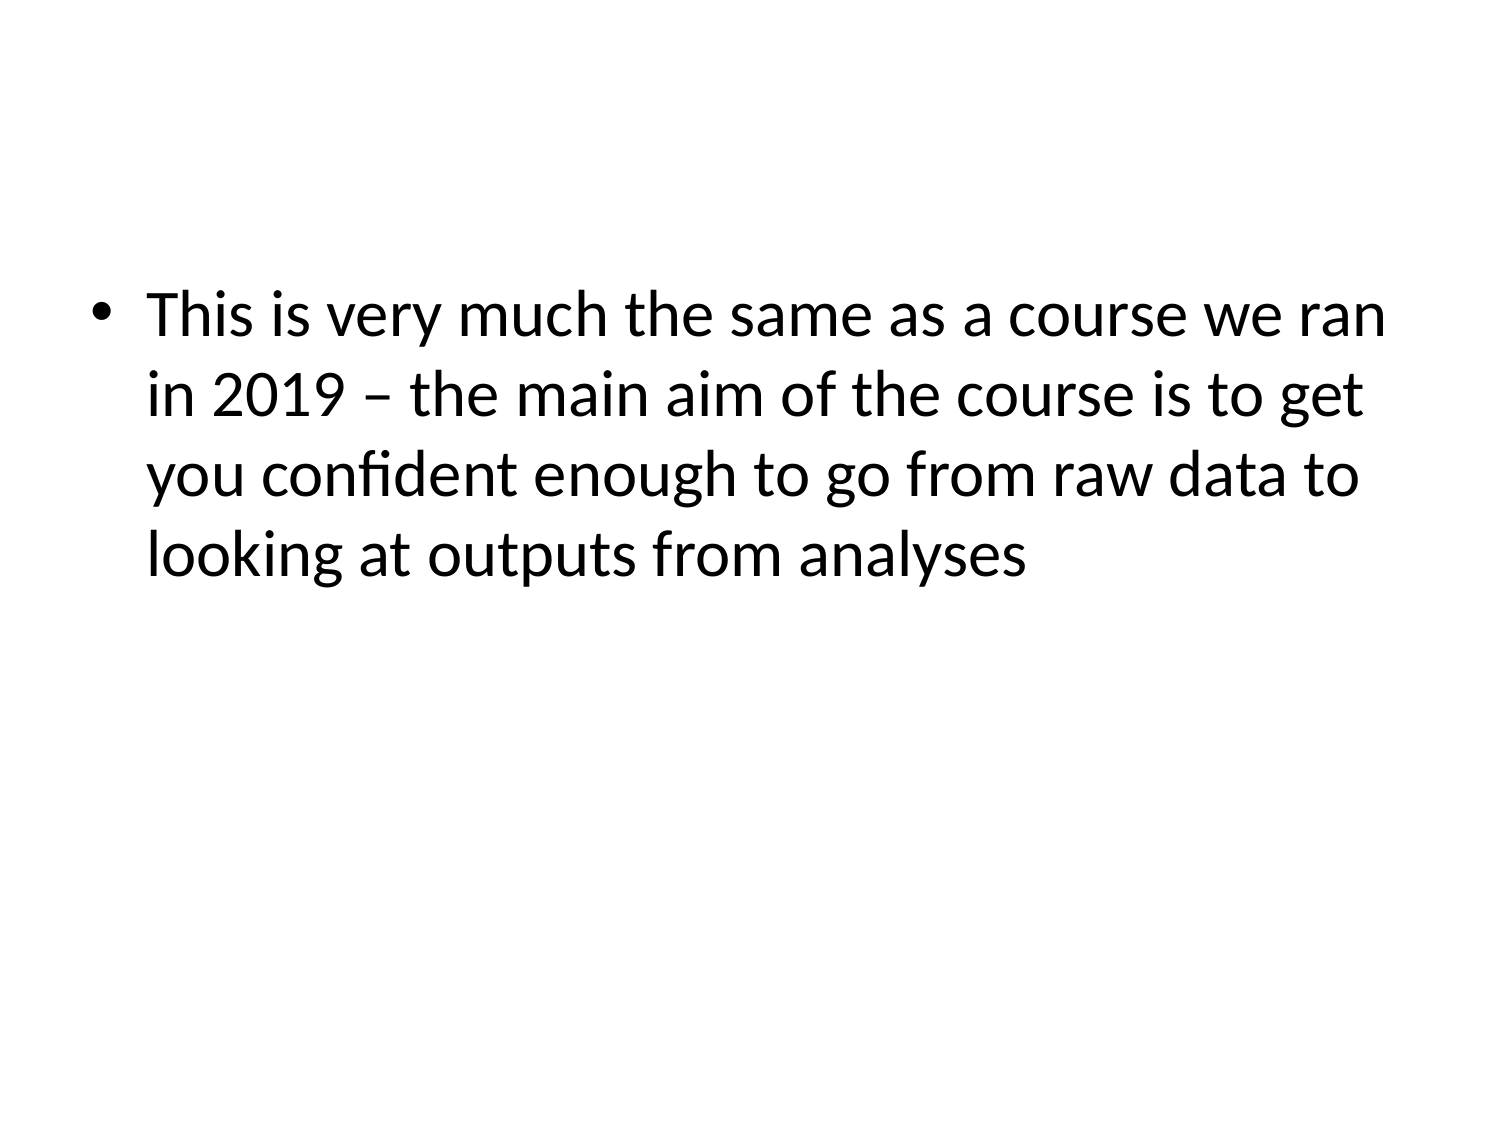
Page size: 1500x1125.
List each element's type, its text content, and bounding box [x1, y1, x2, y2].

list This is very much the same as a course we ran in 2019 – the main aim of the course is to get you confident enough to go from raw data to looking at outputs from analyses [75, 262, 1425, 1005]
